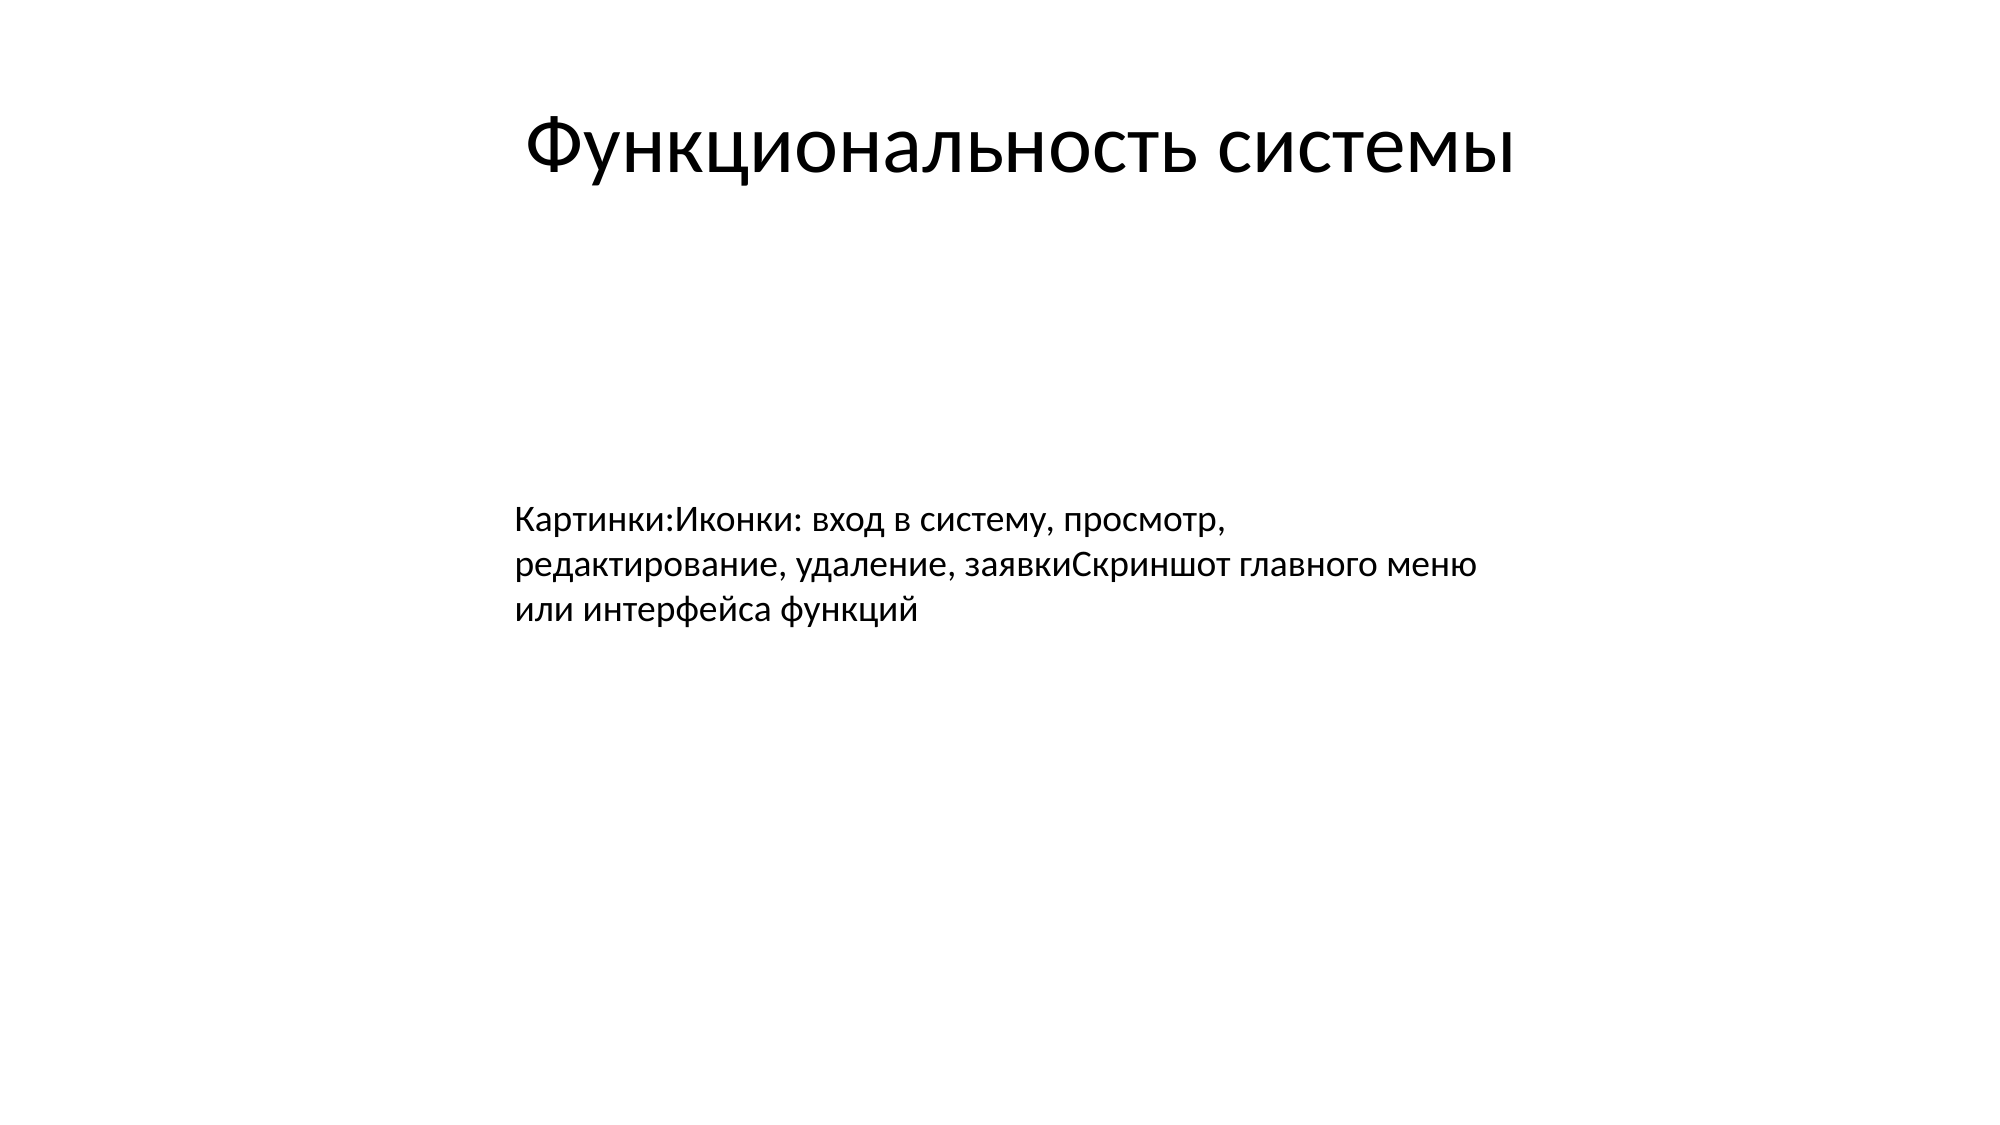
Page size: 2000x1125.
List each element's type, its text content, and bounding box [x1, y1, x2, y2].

title Функциональность системы [346, 45, 1697, 233]
text_box Картинки:Иконки: вход в систему, просмотр, редактирование, удаление, заявкиСкриншот главного меню или интерфейса функций [499, 487, 1500, 637]
